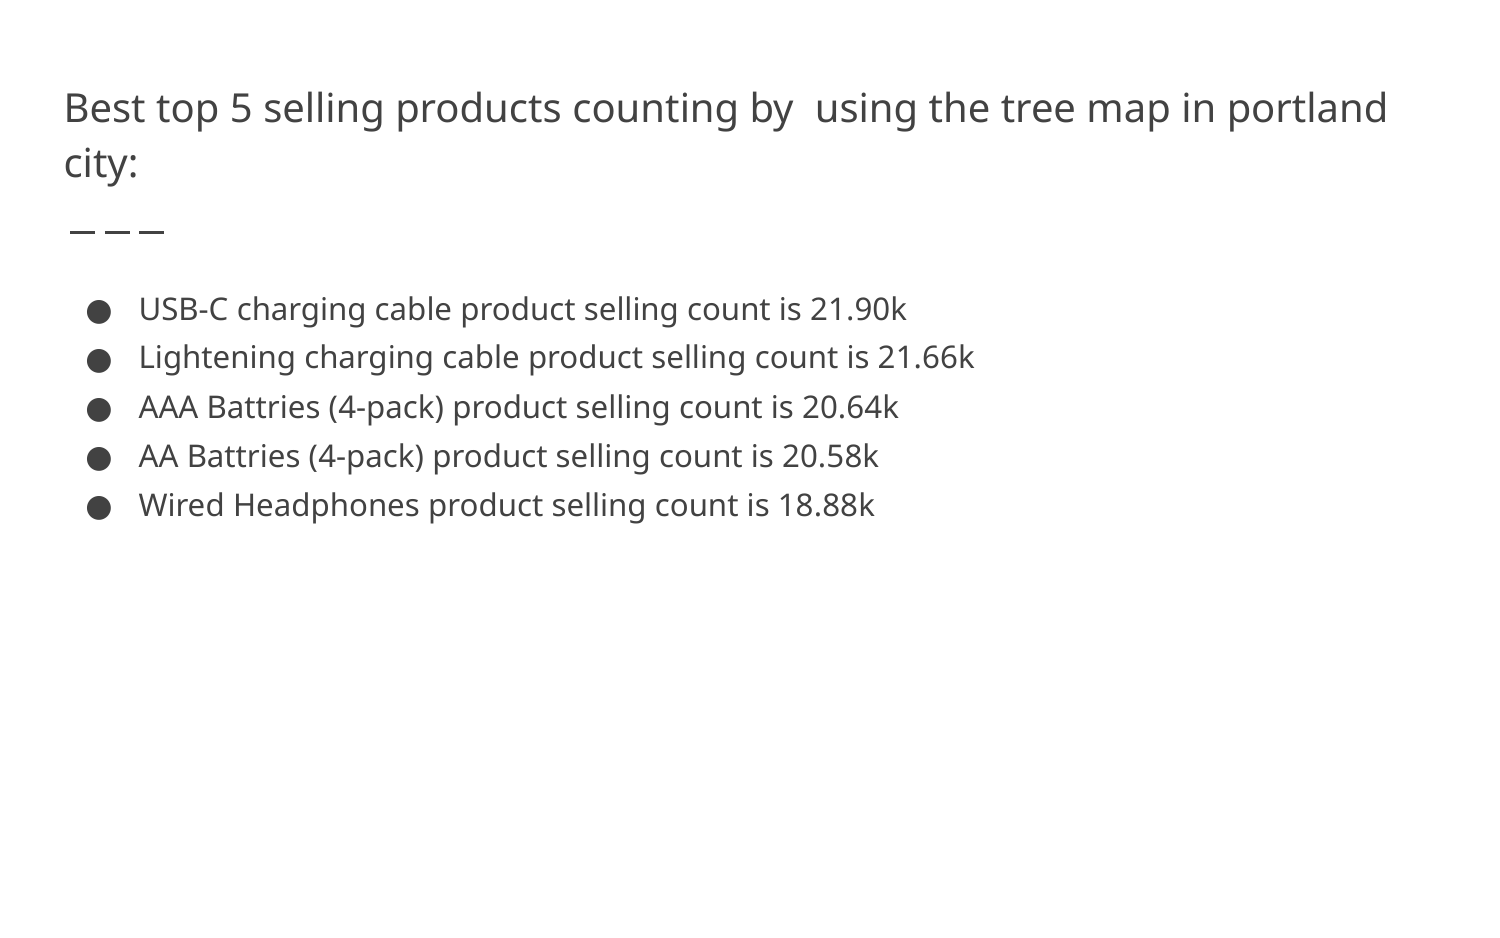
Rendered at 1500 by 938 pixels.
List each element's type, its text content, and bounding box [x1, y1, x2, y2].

title Best top 5 selling products counting by using the tree map in portland city: [51, 67, 1449, 202]
list USB-C charging cable product selling count is 21.90k Lightening charging cable product selling count is 21.66k AAA Battries (4-pack) product selling count is 20.64k AA Battries (4-pack) product selling count is 20.58k Wired Headphones product selling count is 18.88k [51, 267, 1449, 833]
